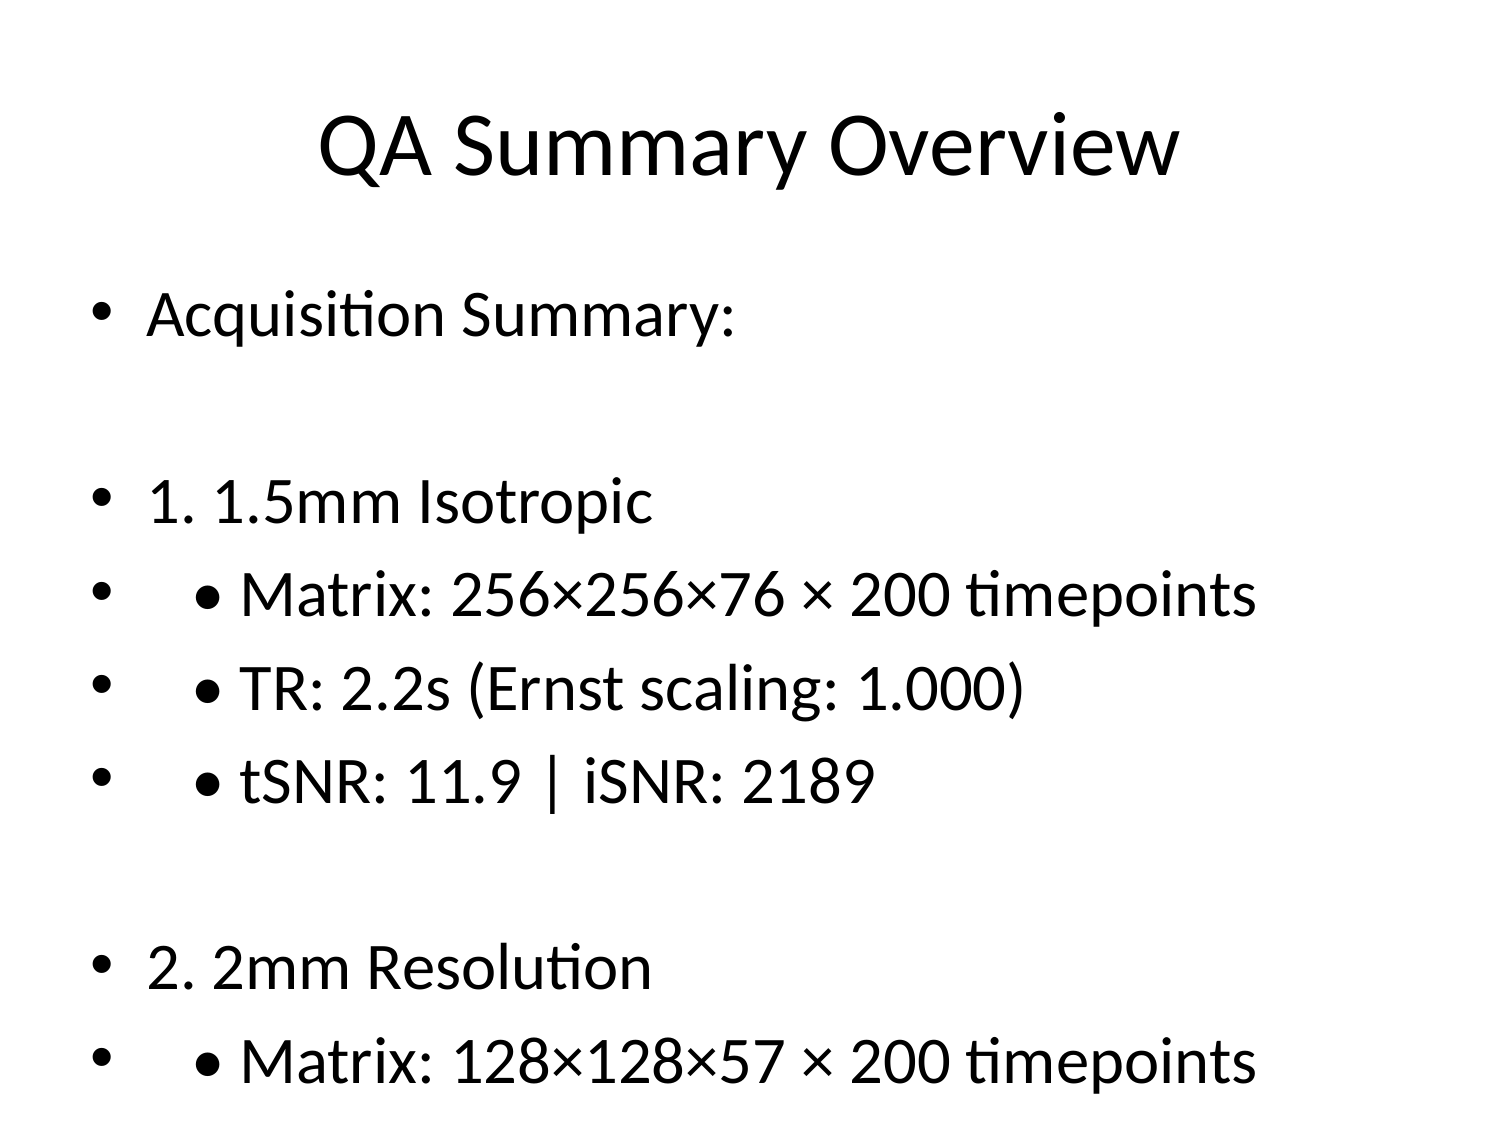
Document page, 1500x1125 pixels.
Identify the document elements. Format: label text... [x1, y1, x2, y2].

list Acquisition Summary: 1. 1.5mm Isotropic • Matrix: 256×256×76 × 200 timepoints • TR: 2.2s (Ernst scaling: 1.000) • tSNR: 11.9 | iSNR: 2189 2. 2mm Resolution • Matrix: 128×128×57 × 200 timepoints • TR: 1.4s (Ernst scaling: 0.575) • tSNR: 10.1 | iSNR: 2889 3. 2mm × 1.5mm • Matrix: 128×128×76 × 200 timepoints • TR: 2s (Ernst scaling: 1.000) • tSNR: 16.4 | iSNR: 3822 [75, 262, 1425, 1005]
title QA Summary Overview [75, 45, 1425, 233]
